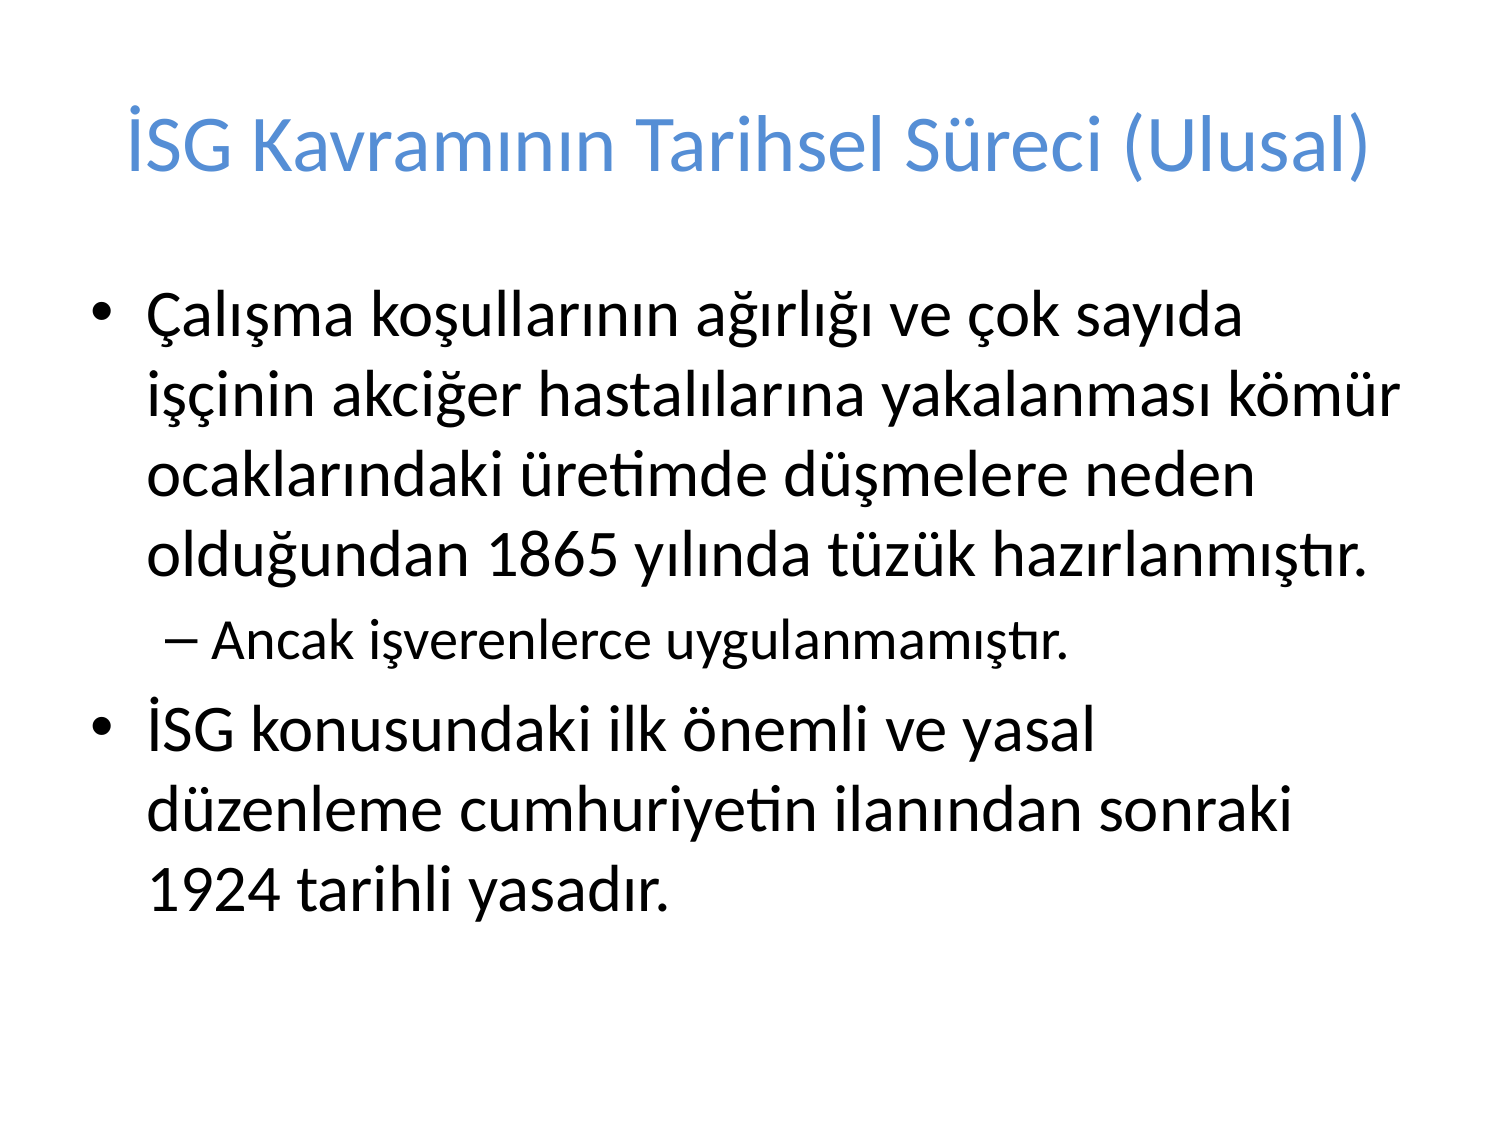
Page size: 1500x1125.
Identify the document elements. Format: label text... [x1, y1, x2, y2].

list Çalışma koşullarının ağırlığı ve çok sayıda işçinin akciğer hastalılarına yakalanması kömür ocaklarındaki üretimde düşmelere neden olduğundan 1865 yılında tüzük hazırlanmıştır. Ancak işverenlerce uygulanmamıştır. İSG konusundaki ilk önemli ve yasal düzenleme cumhuriyetin ilanından sonraki 1924 tarihli yasadır. [75, 262, 1425, 1005]
title İSG Kavramının Tarihsel Süreci (Ulusal) [75, 45, 1425, 233]
